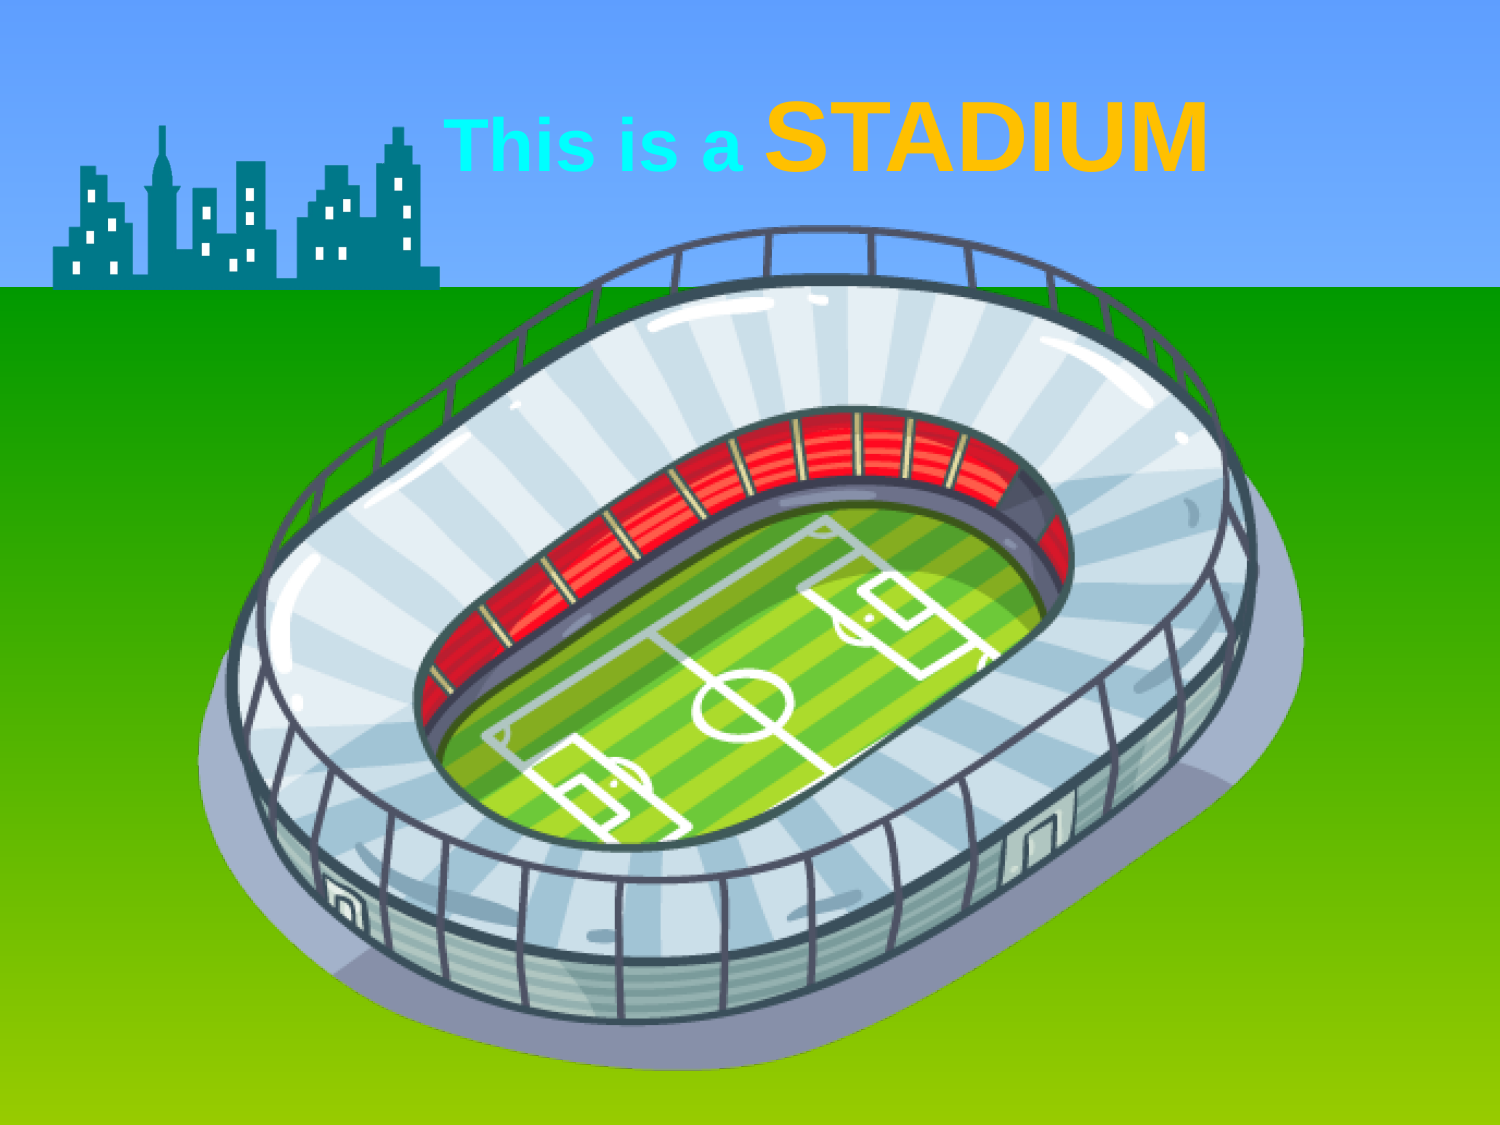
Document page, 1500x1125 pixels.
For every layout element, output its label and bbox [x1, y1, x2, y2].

text_box [0, 0, 1500, 1125]
picture [41, 111, 1308, 1096]
